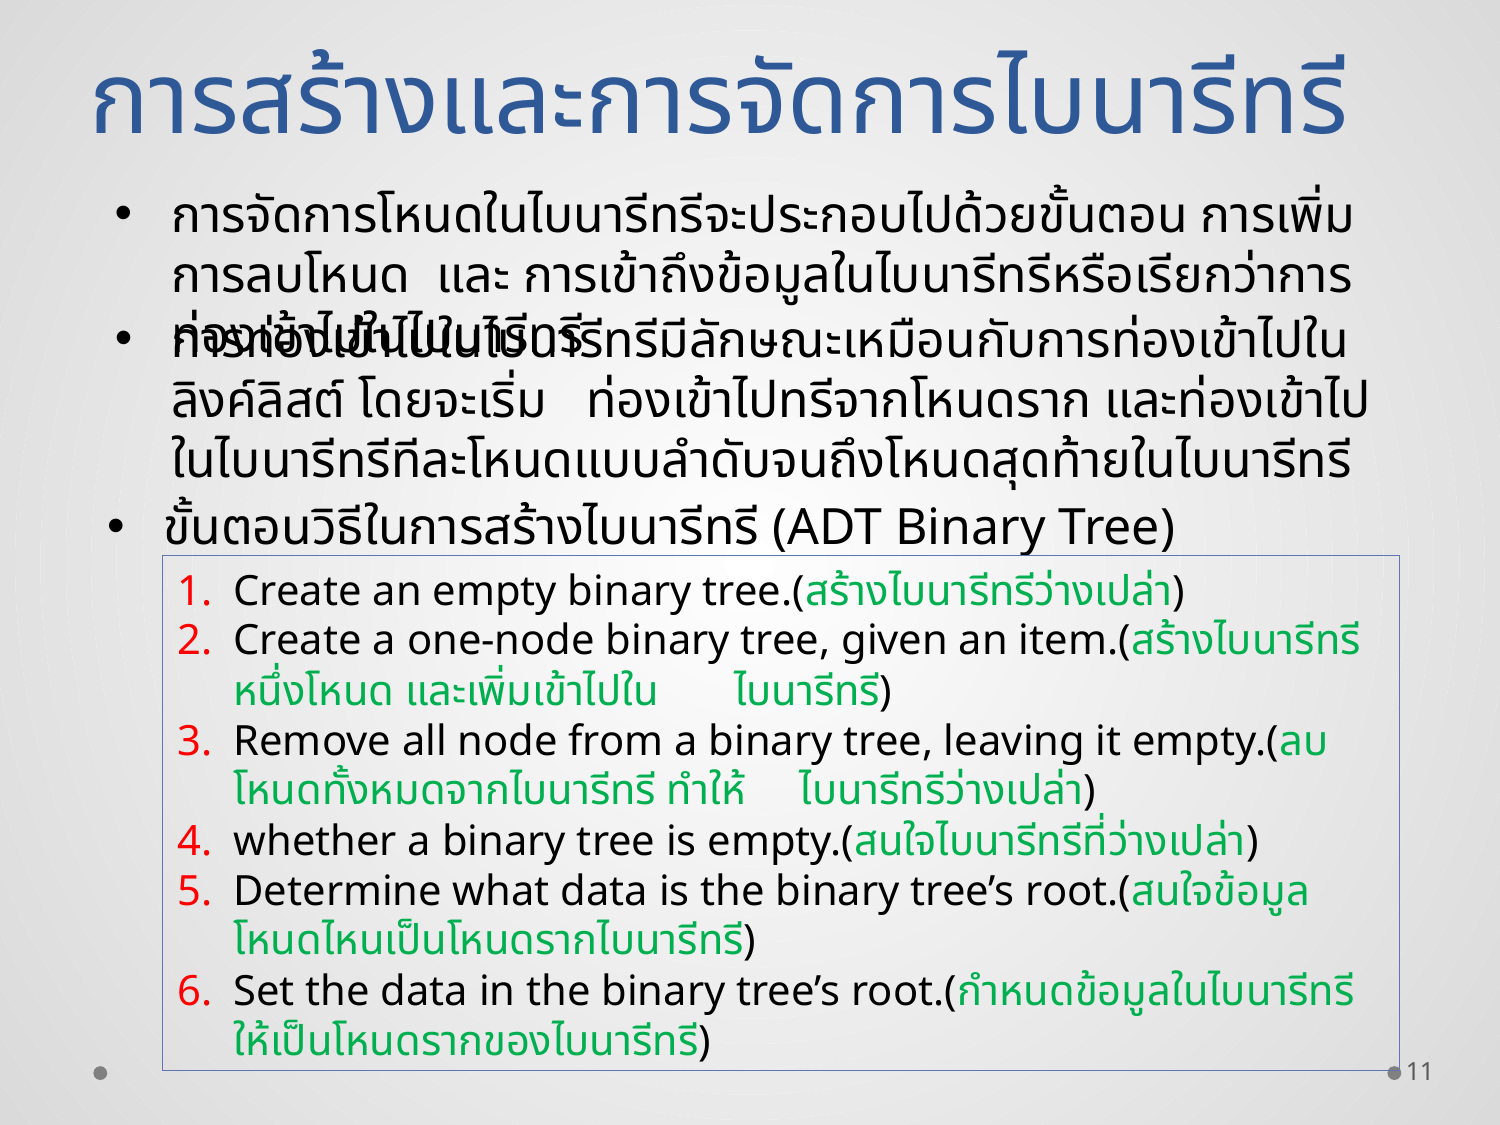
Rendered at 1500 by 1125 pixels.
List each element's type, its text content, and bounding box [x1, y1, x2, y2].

text_box การจัดการโหนดในไบนารีทรีจะประกอบไปด้วยขั้นตอน การเพิ่ม การลบโหนด และ การเข้าถึงข้อมูลในไบนารีทรีหรือเรียกว่าการท่องเข้าไปในไบนารีทรี [99, 174, 1375, 299]
text_box ขั้นตอนวิธีในการสร้างไบนารีทรี (ADT Binary Tree) [92, 487, 1450, 563]
slide_number 11 [1401, 1042, 1494, 1103]
text_box การสร้างและการจัดการไบนารีทรี [74, 24, 1425, 175]
text_box การท่องเข้าไปในไบนารีทรีมีลักษณะเหมือนกับการท่องเข้าไปในลิงค์ลิสต์ โดยจะเริ่ม ท่องเข้าไปทรีจากโหนดราก และท่องเข้าไปในไบนารีทรีทีละโหนดแบบลำดับจนถึงโหนดสุดท้ายในไบนารีทรี [99, 299, 1400, 487]
text_box Create an empty binary tree.(สร้างไบนารีทรีว่างเปล่า) Create a one-node binary tree, given an item.(สร้างไบนารีทรีหนึ่งโหนด และเพิ่มเข้าไปใน ไบนารีทรี) Remove all node from a binary tree, leaving it empty.(ลบโหนดทั้งหมดจากไบนารีทรี ทำให้ ไบนารีทรีว่างเปล่า) whether a binary tree is empty.(สนใจไบนารีทรีที่ว่างเปล่า) Determine what data is the binary tree’s root.(สนใจข้อมูลโหนดไหนเป็นโหนดรากไบนารีทรี) Set the data in the binary tree’s root.(กำหนดข้อมูลในไบนารีทรีให้เป็นโหนดรากของไบนารีทรี) [162, 555, 1400, 1071]
